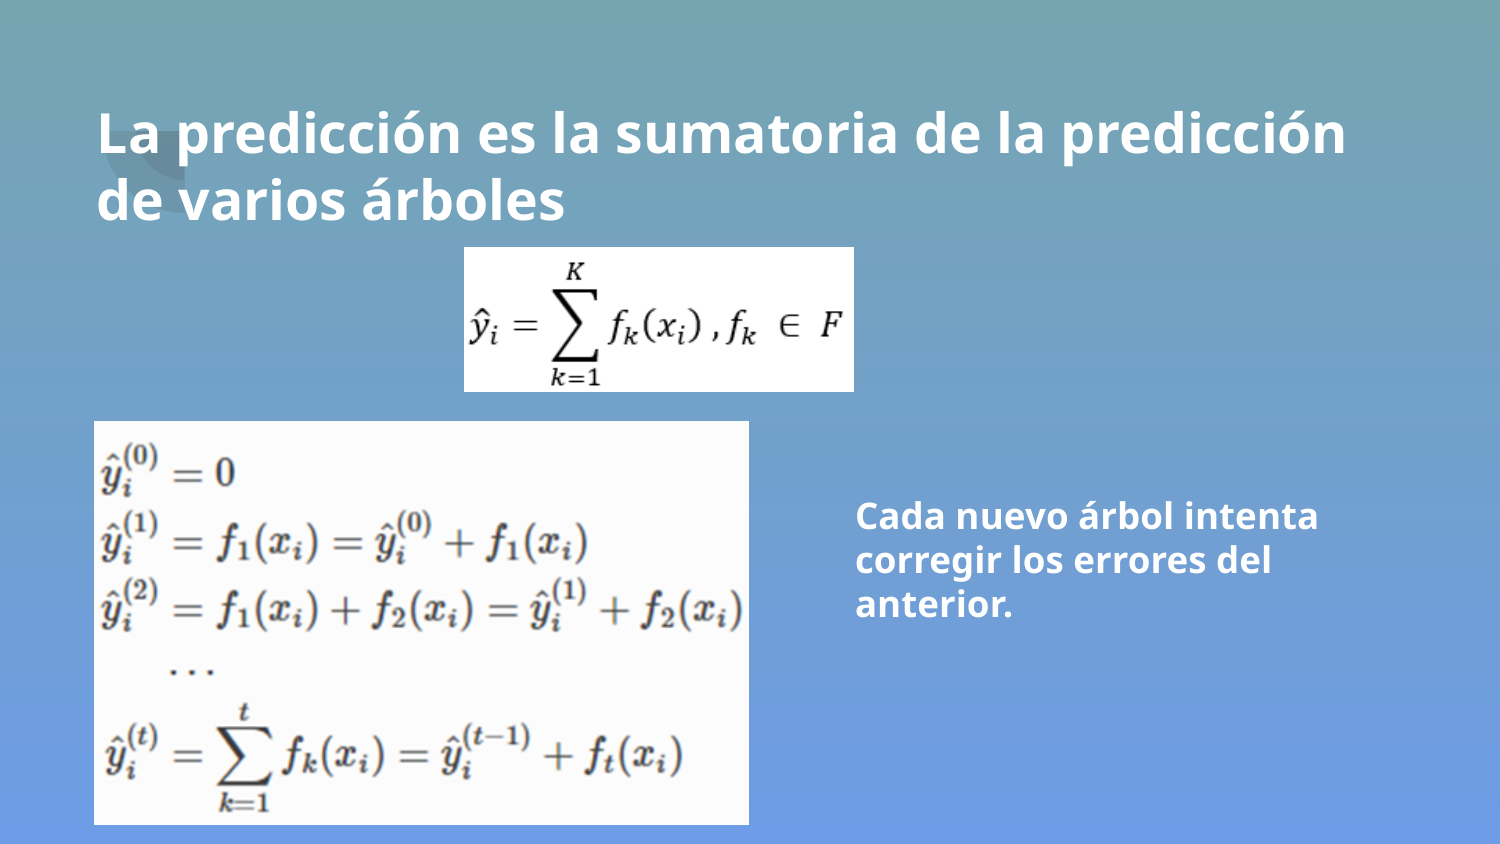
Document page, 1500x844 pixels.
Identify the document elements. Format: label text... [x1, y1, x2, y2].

title La predicción es la sumatoria de la predicción de varios árboles [81, 83, 1418, 248]
title Cada nuevo árbol intenta corregir los errores del anterior. [840, 478, 1456, 642]
picture [464, 247, 854, 392]
picture [94, 421, 749, 825]
